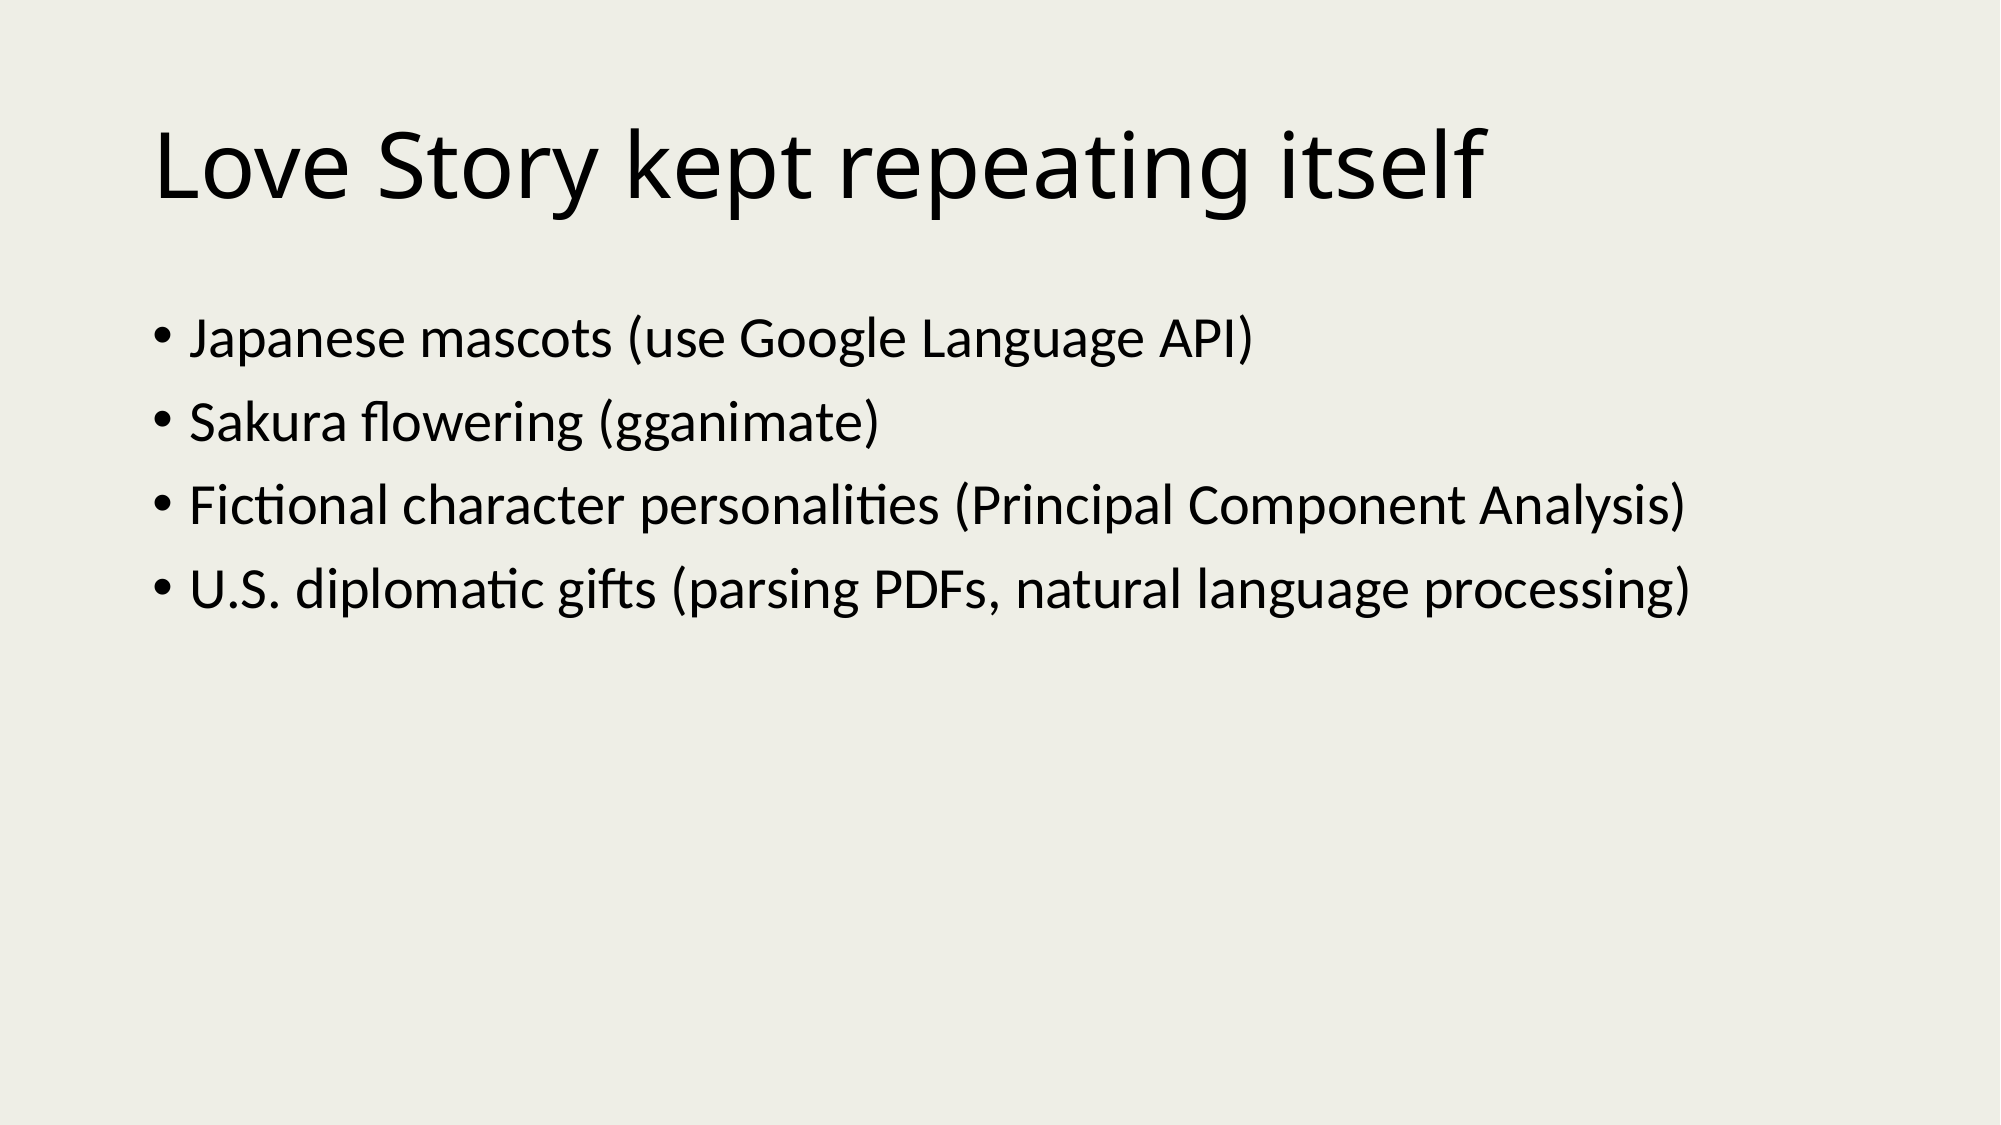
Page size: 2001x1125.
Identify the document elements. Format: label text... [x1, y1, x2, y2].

list Japanese mascots (use Google Language API) Sakura flowering (gganimate) Fictional character personalities (Principal Component Analysis) U.S. diplomatic gifts (parsing PDFs, natural language processing) [137, 299, 1863, 1014]
title Love Story kept repeating itself [137, 59, 1863, 278]
